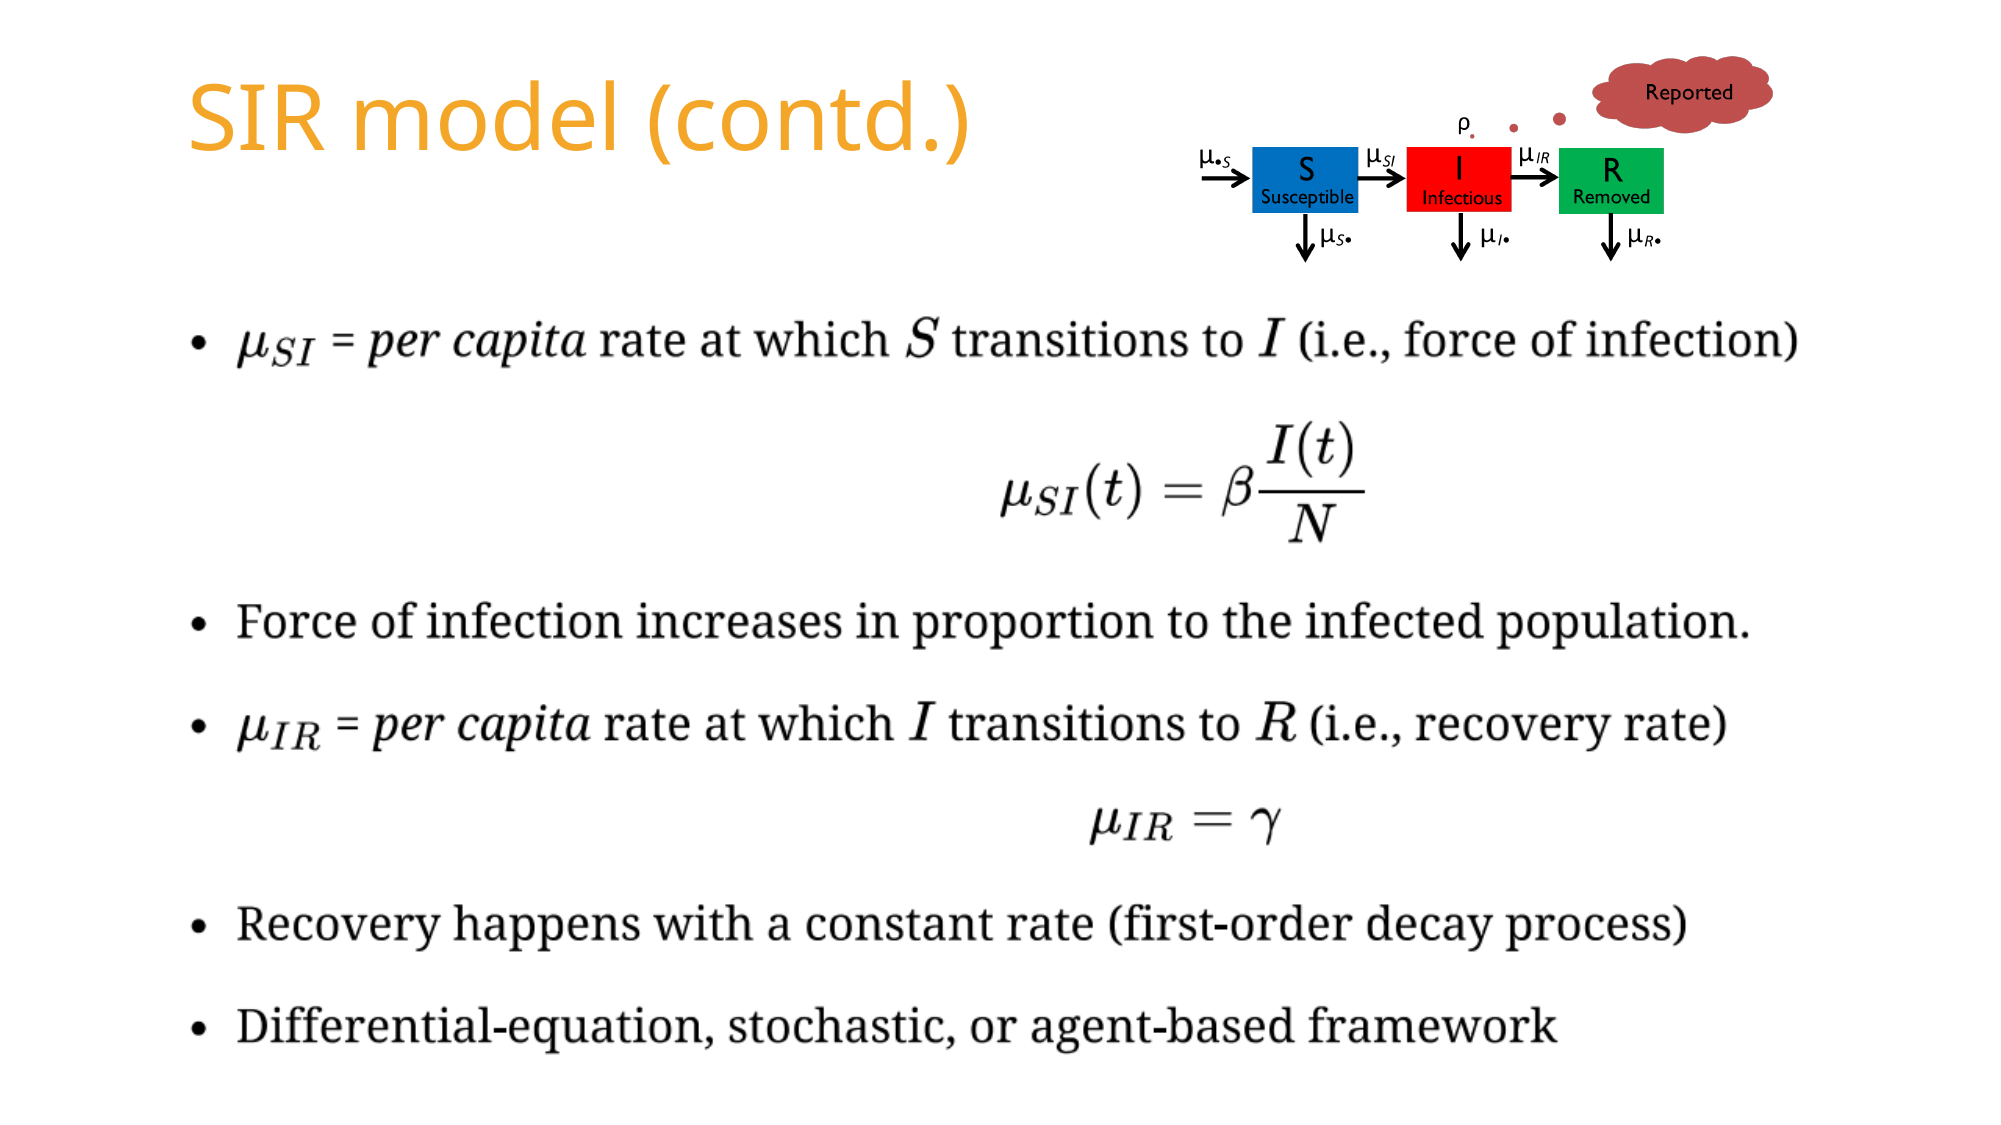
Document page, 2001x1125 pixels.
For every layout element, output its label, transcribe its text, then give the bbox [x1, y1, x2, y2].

picture [172, 309, 1828, 1083]
picture [1180, 56, 1805, 282]
text_box SIR model (contd.) [172, 23, 1828, 218]
